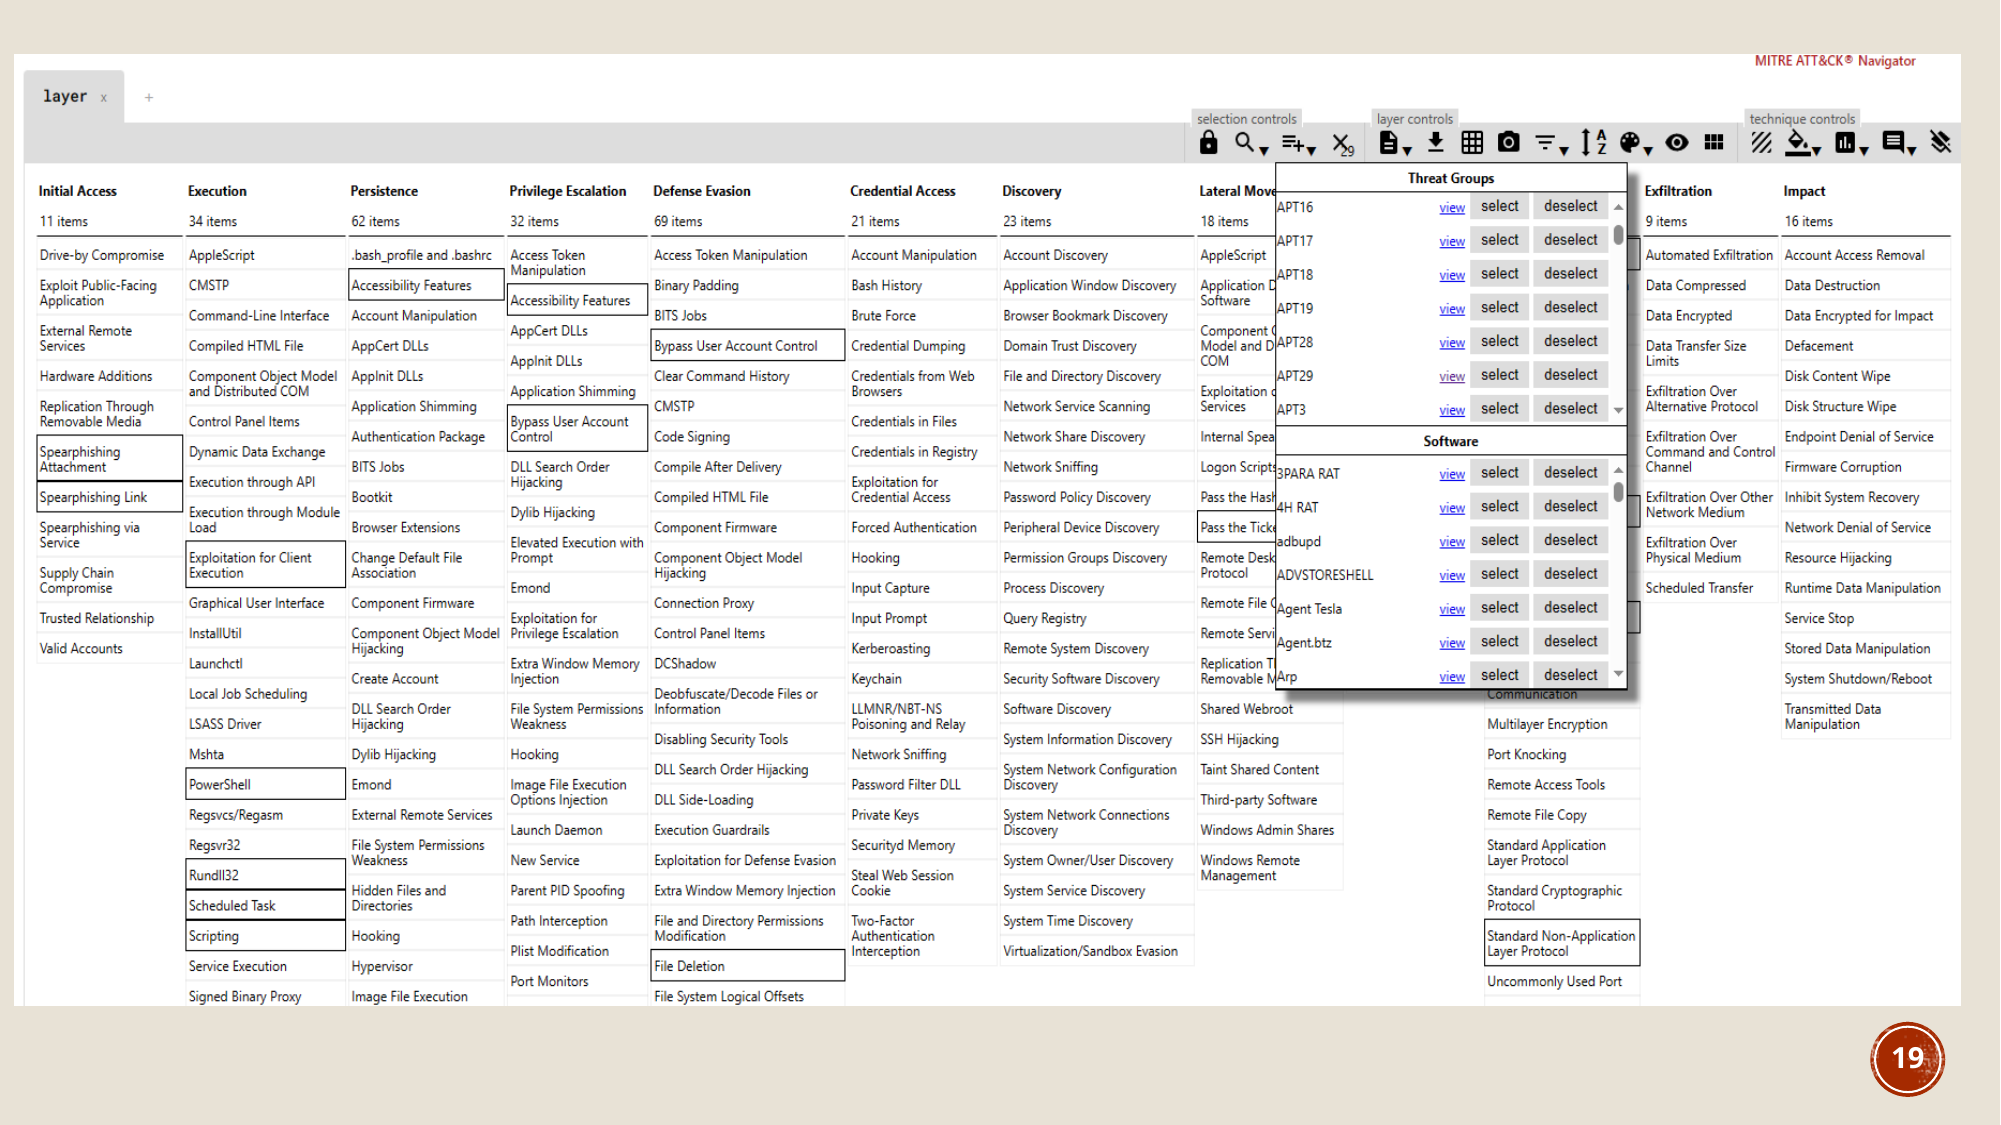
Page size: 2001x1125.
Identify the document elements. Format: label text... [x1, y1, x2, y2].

picture [14, 55, 1959, 1007]
slide_number 19 [1855, 1028, 1961, 1089]
